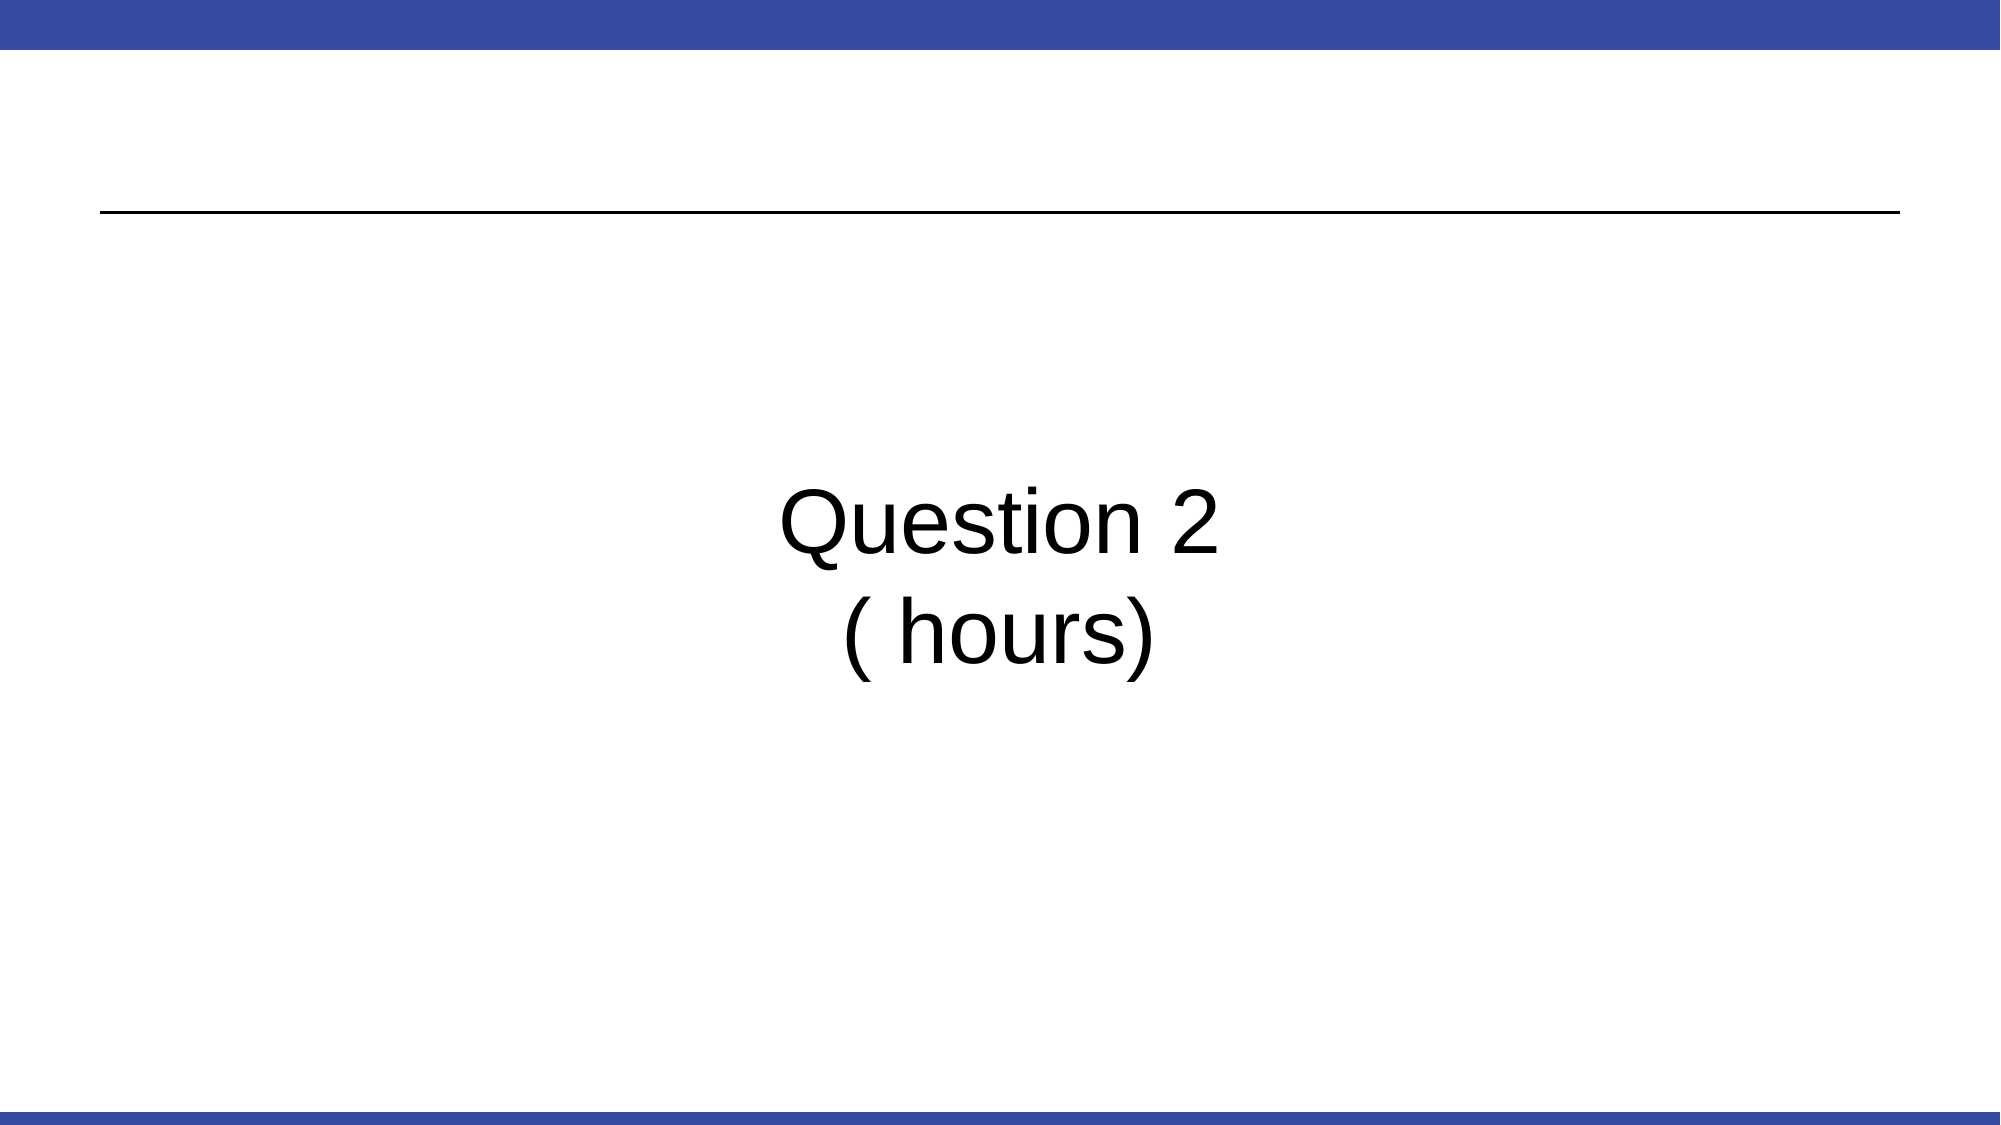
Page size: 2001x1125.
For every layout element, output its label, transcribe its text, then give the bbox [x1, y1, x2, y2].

slide_number 12 [1218, 1059, 1380, 1120]
